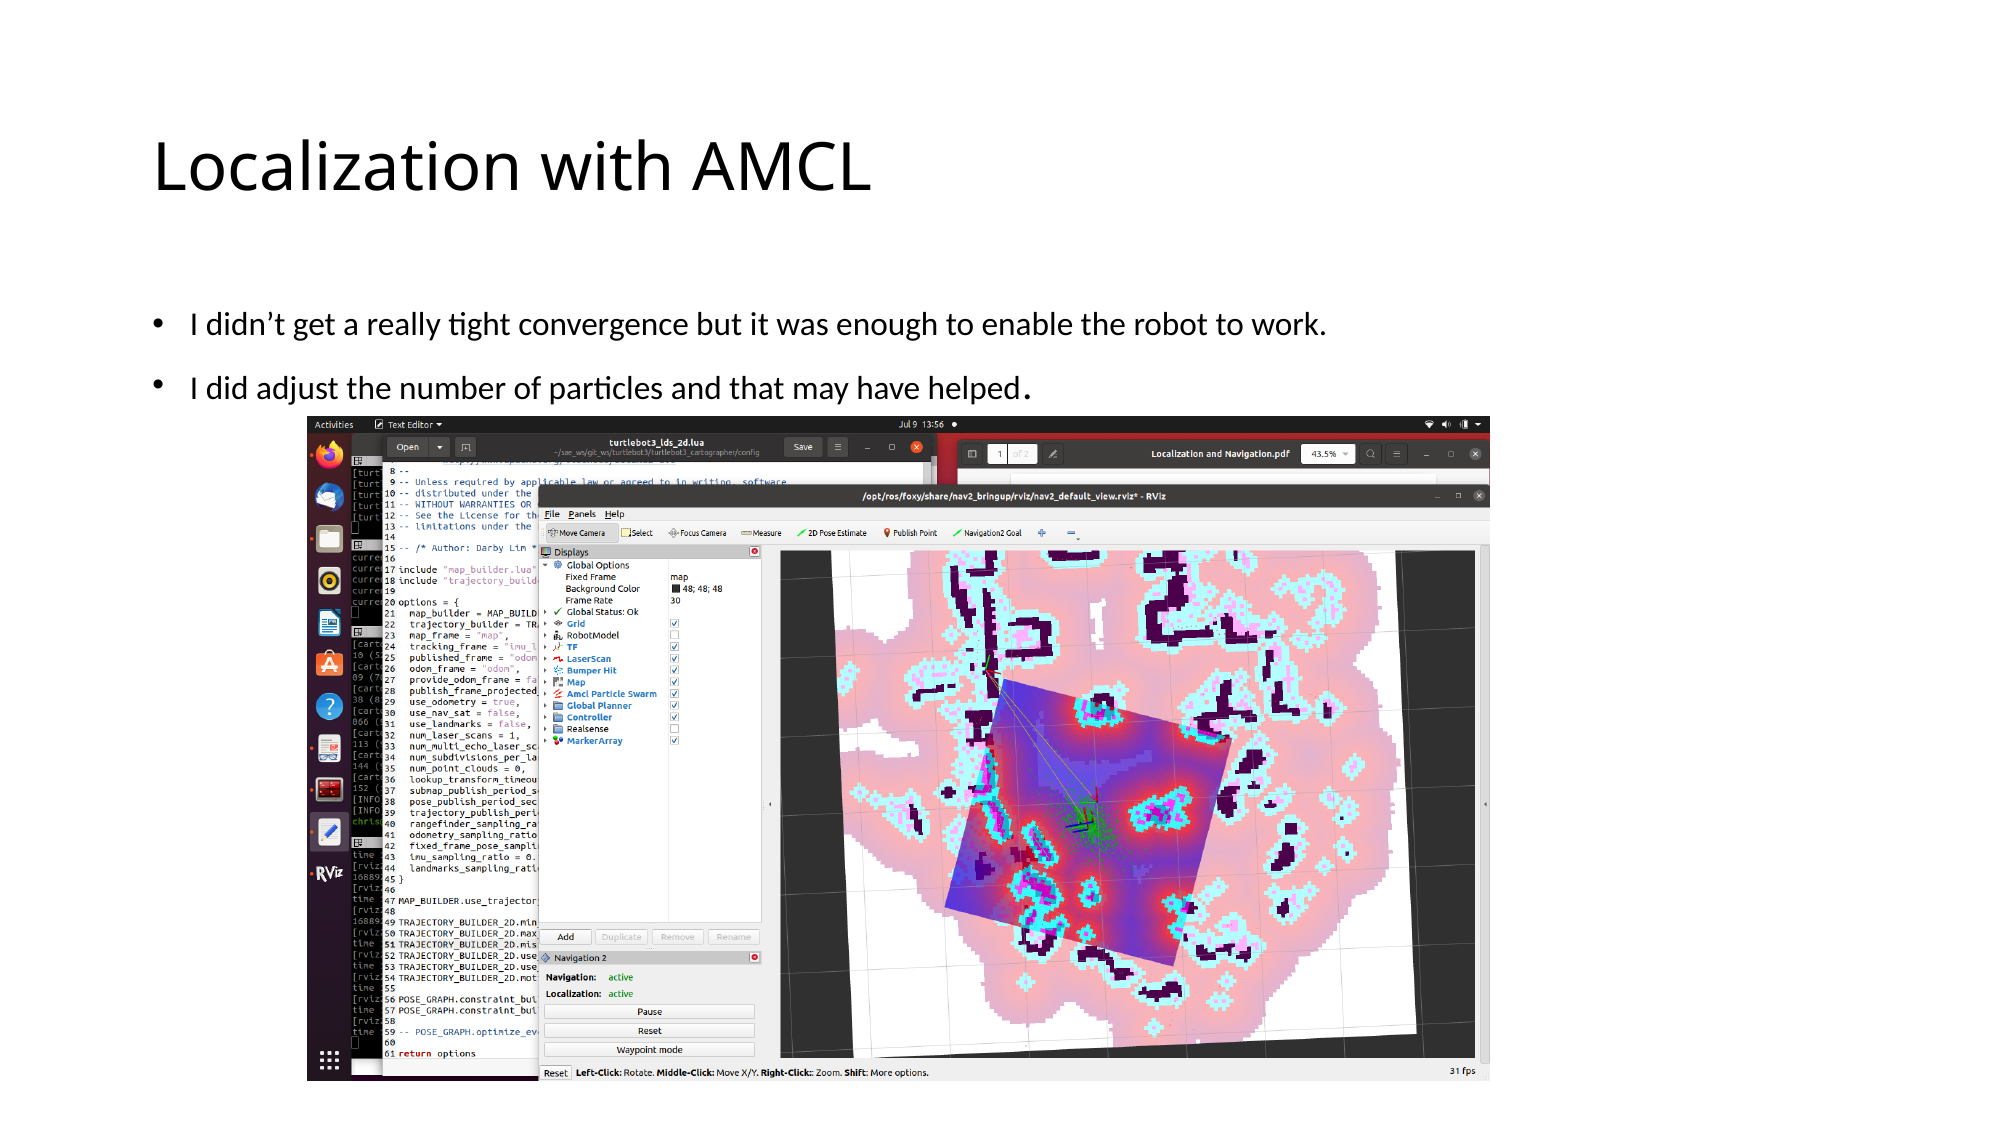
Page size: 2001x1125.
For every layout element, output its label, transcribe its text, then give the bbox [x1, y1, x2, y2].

picture [307, 416, 1490, 1082]
list I didn’t get a really tight convergence but it was enough to enable the robot to work. I did adjust the number of particles and that may have helped. [137, 299, 1863, 1014]
title Localization with AMCL [137, 59, 1863, 278]
